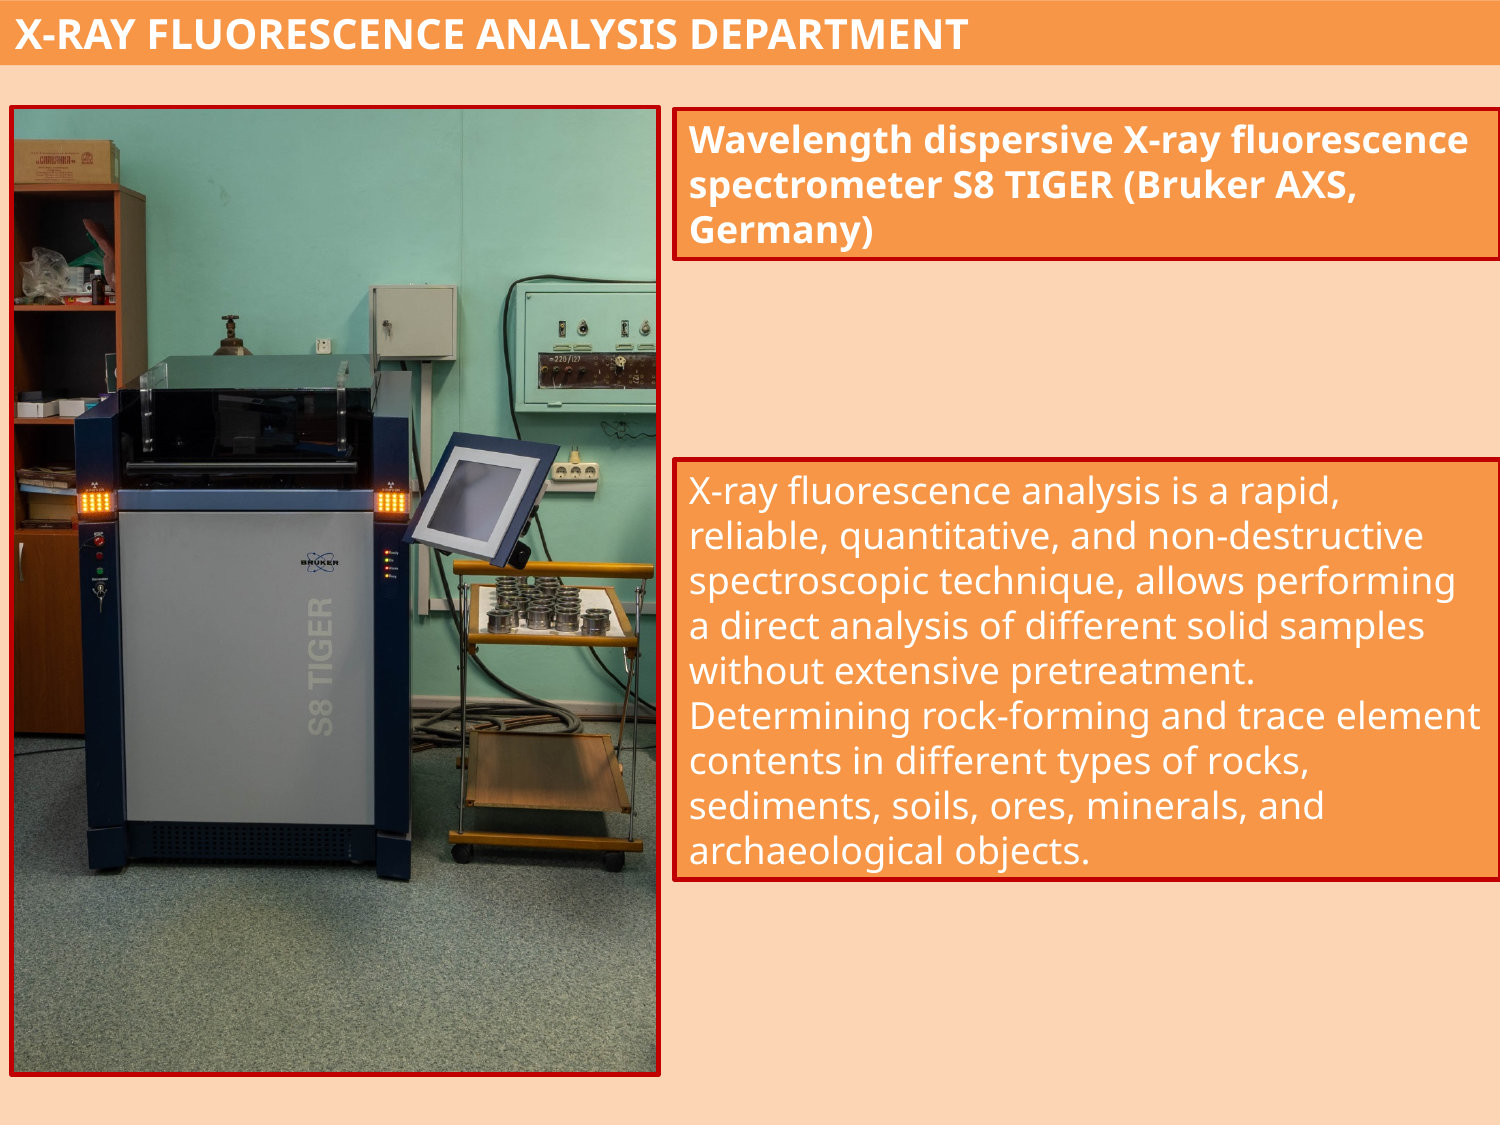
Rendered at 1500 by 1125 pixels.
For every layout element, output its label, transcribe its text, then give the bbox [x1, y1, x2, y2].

text_box Wavelength dispersive X-ray fluorescence spectrometer S8 TIGER (Bruker AXS, Germany) [674, 109, 1500, 259]
picture [13, 108, 657, 1073]
text_box X-RAY FLUORESCENCE ANALYSIS DEPARTMENT [0, 0, 1500, 66]
text_box X-ray fluorescence analysis is a rapid, reliable, quantitative, and non-destructive spectroscopic technique, allows performing a direct analysis of different solid samples without extensive pretreatment. Determining rock-forming and trace element contents in different types of rocks, sediments, soils, ores, minerals, and archaeological objects. [674, 459, 1500, 880]
